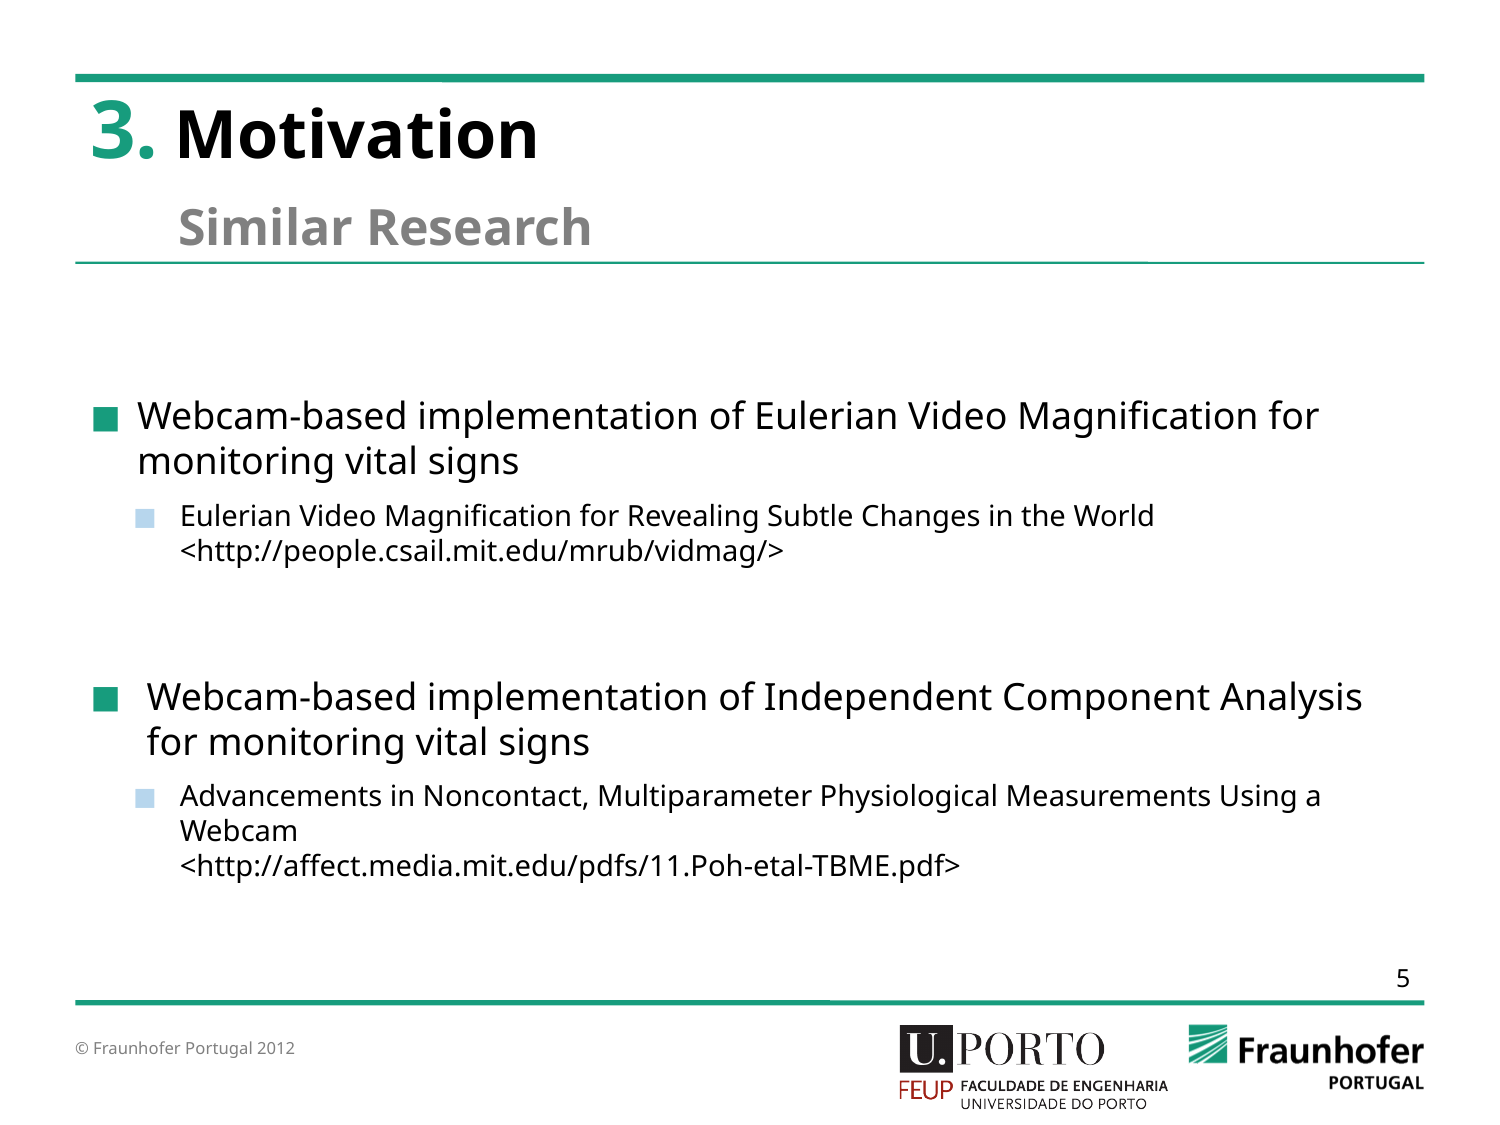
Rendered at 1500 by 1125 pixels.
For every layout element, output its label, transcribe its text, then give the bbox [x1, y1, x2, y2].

picture [899, 1021, 1170, 1113]
title Motivation [75, 84, 1425, 185]
list Webcam-based implementation of Eulerian Video Magnification for monitoring vital signs Eulerian Video Magnification for Revealing Subtle Changes in the World <http://people.csail.mit.edu/mrub/vidmag/> Webcam-based implementation of Independent Component Analysis for monitoring vital signs Advancements in Noncontact, Multiparameter Physiological Measurements Using a Webcam <http://affect.media.mit.edu/pdfs/11.Poh-etal-TBME.pdf> [75, 312, 1425, 963]
picture [1176, 1012, 1437, 1103]
list Similar Research [163, 187, 1425, 263]
